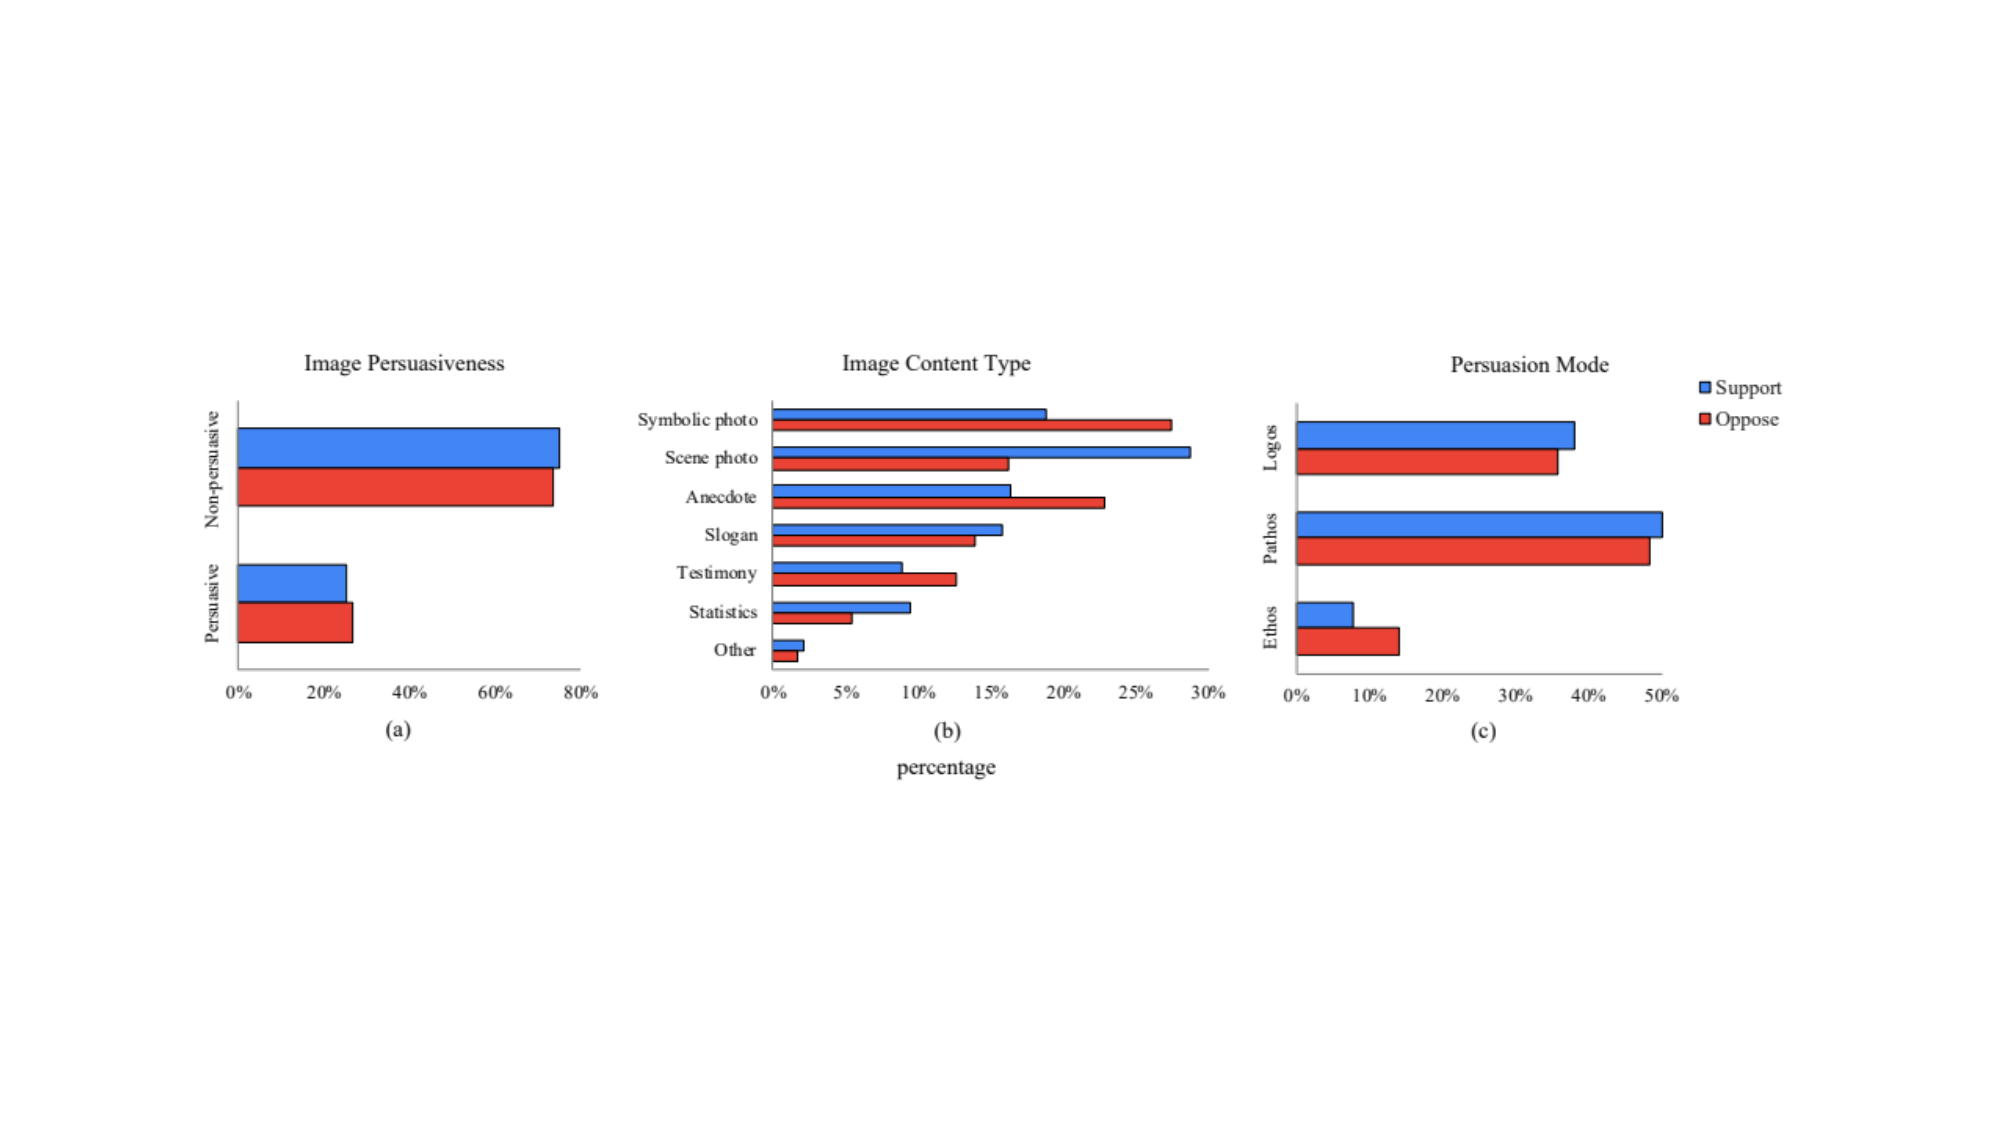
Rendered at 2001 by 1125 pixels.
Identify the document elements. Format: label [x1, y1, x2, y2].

picture [189, 333, 1811, 792]
